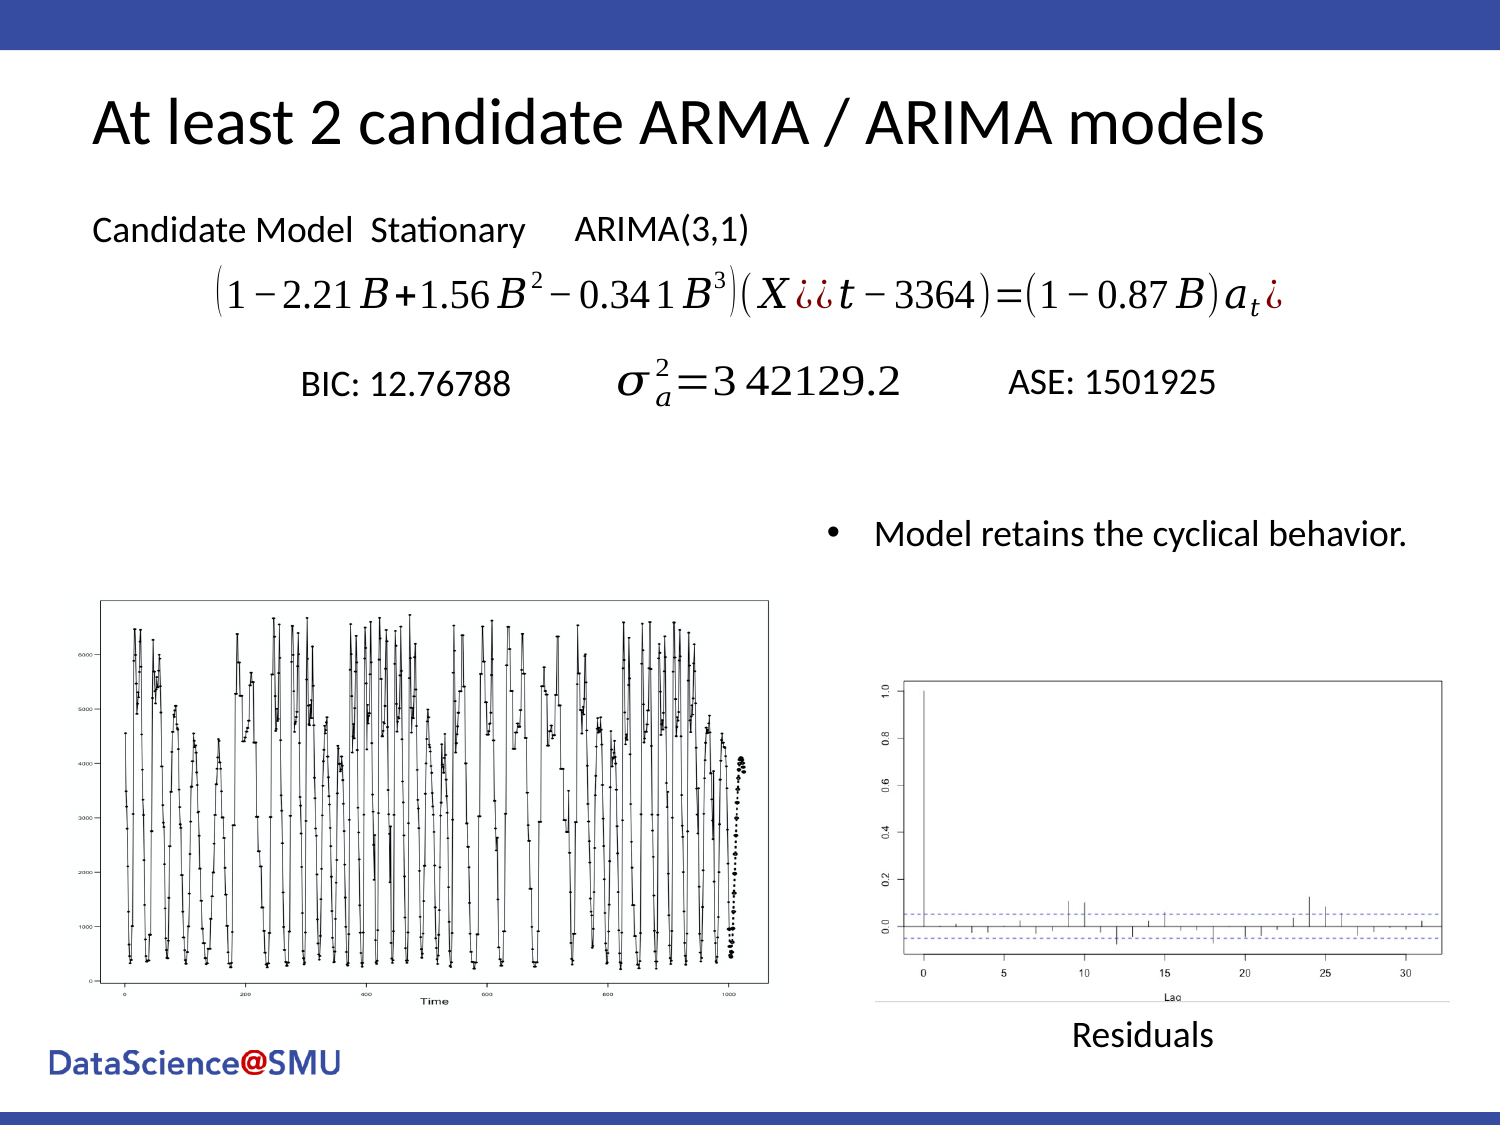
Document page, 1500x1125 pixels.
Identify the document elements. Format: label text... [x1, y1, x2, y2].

picture [64, 594, 778, 1010]
text_box ARIMA(3,1) [559, 196, 765, 257]
text_box Candidate Model Stationary [77, 197, 542, 257]
title At least 2 candidate ARMA / ARIMA models [92, 72, 1408, 187]
text_box Model retains the cyclical behavior. [812, 501, 1442, 562]
text_box [49, 1050, 340, 1075]
text_box Residuals [1057, 1011, 1230, 1063]
text_box ASE: 1501925 [993, 349, 1233, 410]
picture [874, 673, 1450, 1003]
text_box BIC: 12.76788 [285, 351, 527, 412]
